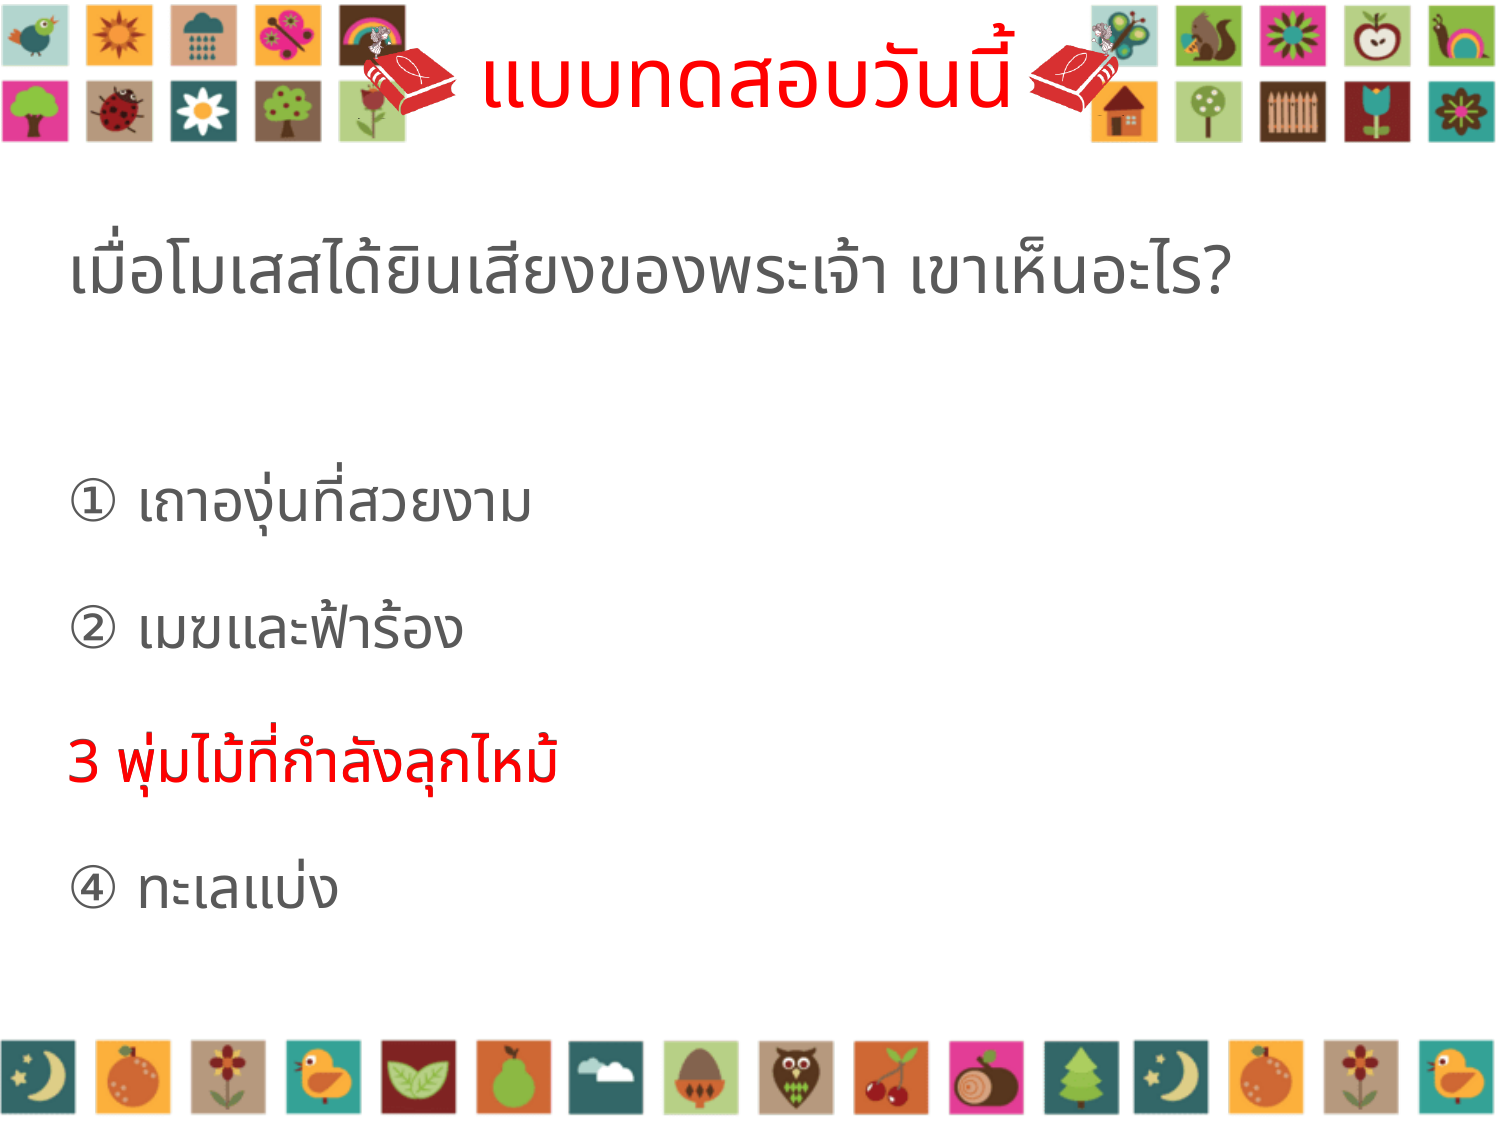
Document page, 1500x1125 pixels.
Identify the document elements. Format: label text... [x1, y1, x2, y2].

picture [0, 3, 489, 150]
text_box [0, 1028, 1500, 1118]
picture [996, 3, 1500, 150]
text_box เมื่อโมเสสได้ยินเสียงของพระเจ้า เขาเห็นอะไร? [53, 219, 1436, 315]
text_box ② เมฆและฟ้าร้อง [53, 582, 1436, 668]
text_box แบบทดสอบวันนี้ [425, 16, 1078, 131]
text_box ④ ทะเลแบ่ง [53, 842, 1483, 928]
text_box ① เถาองุ่นที่สวยงาม [53, 456, 1436, 541]
text_box 3 พุ่มไม้ที่กำลังลุกไหม้ [53, 716, 1483, 802]
